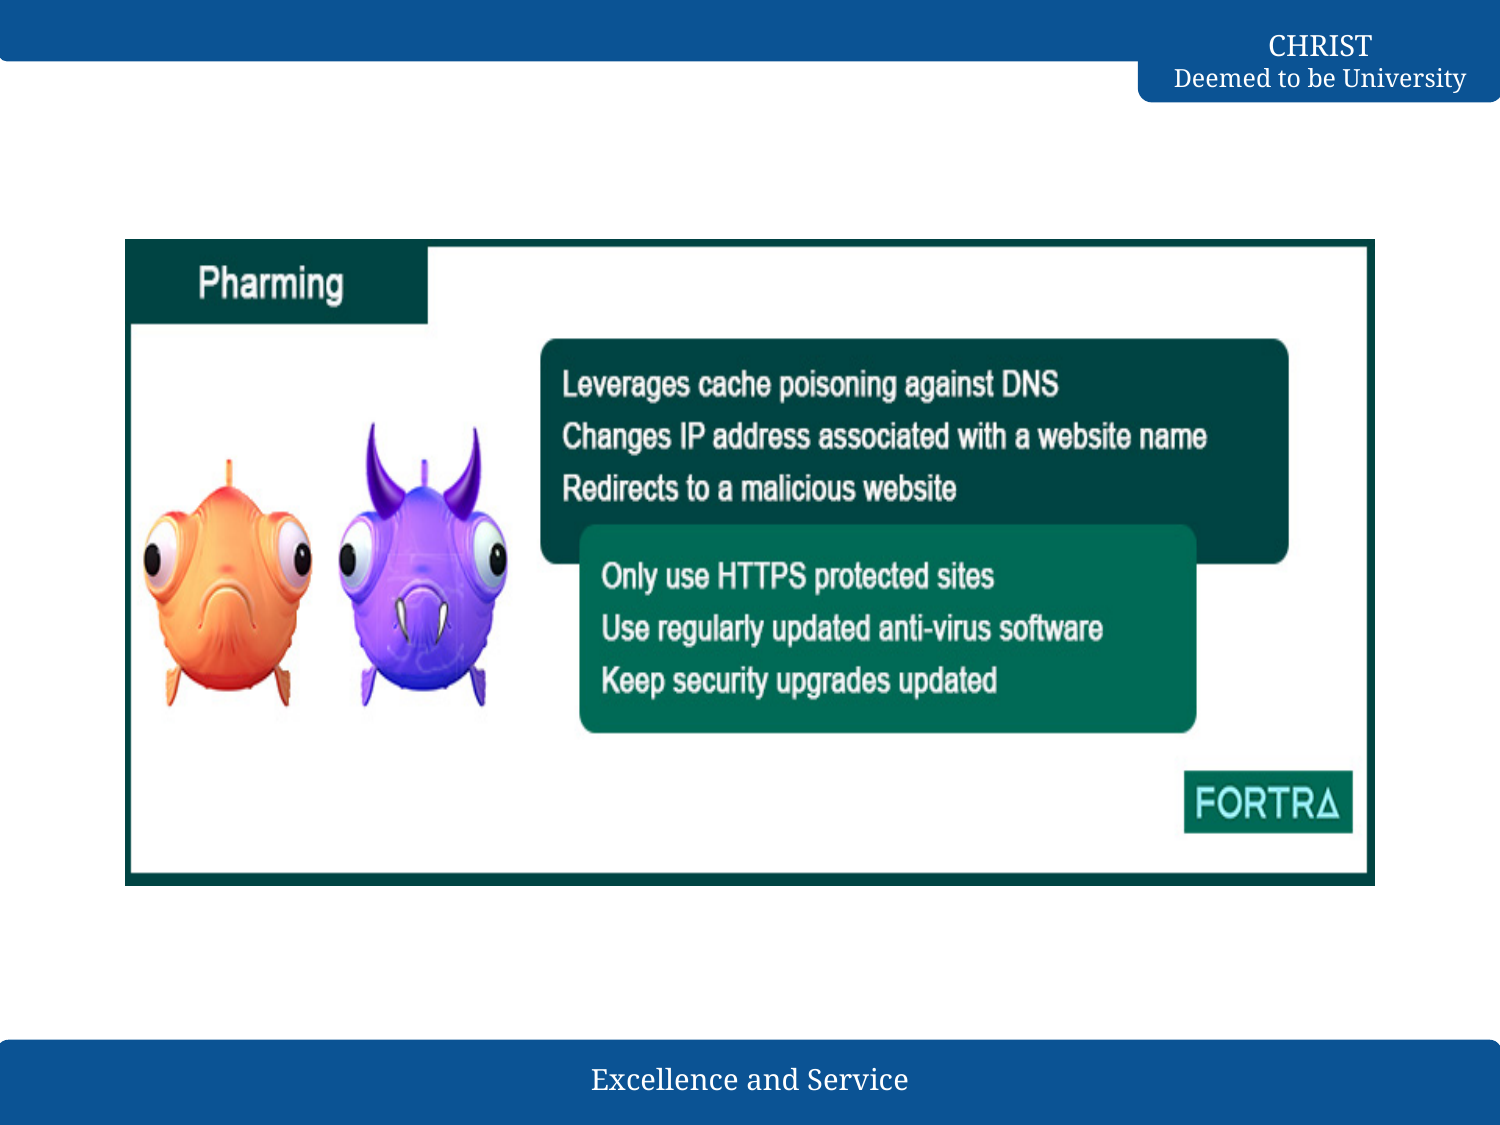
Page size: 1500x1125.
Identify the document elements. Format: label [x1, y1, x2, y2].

picture [124, 239, 1376, 886]
